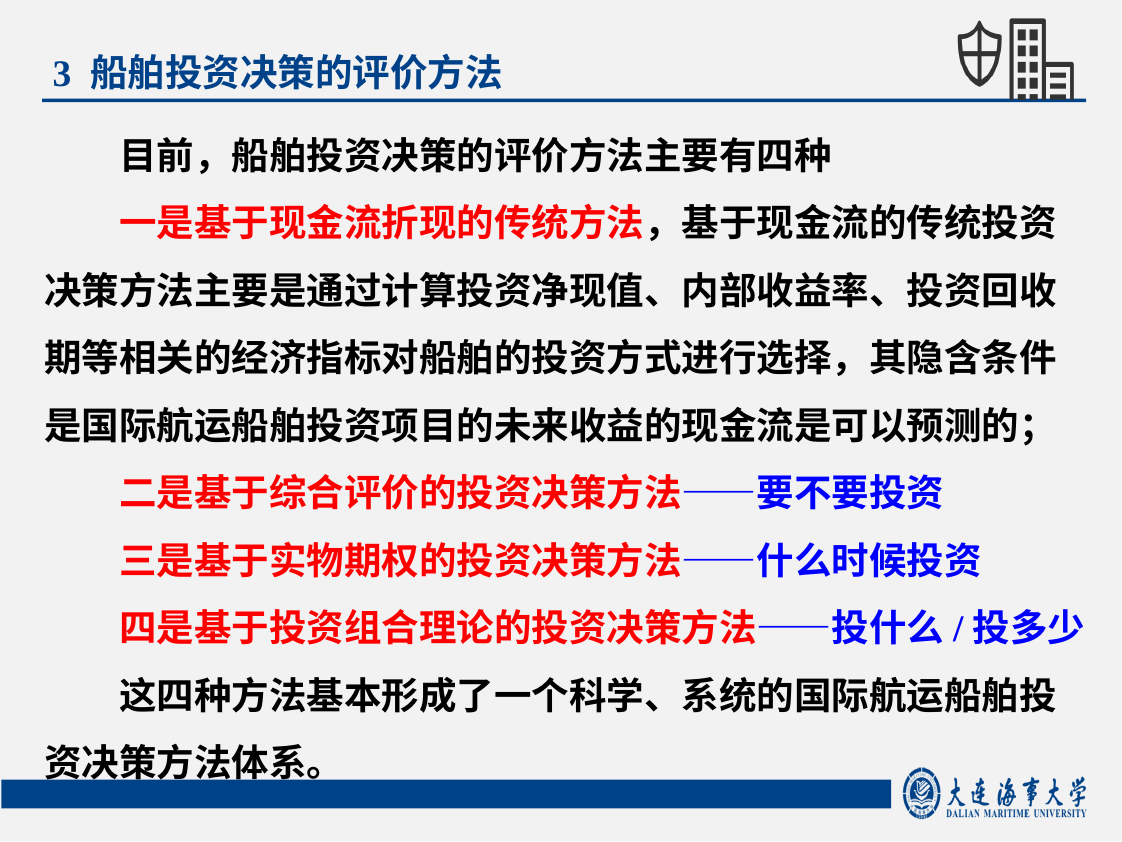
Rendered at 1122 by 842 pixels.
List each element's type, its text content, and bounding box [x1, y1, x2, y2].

picture [957, 18, 1074, 100]
text_box 目前，船舶投资决策的评价方法主要有四种 一是基于现金流折现的传统方法，基于现金流的传统投资决策方法主要是通过计算投资净现值、内部收益率、投资回收期等相关的经济指标对船舶的投资方式进行选择，其隐含条件是国际航运船舶投资项目的未来收益的现金流是可以预测的； 二是基于综合评价的投资决策方法——要不要投资 三是基于实物期权的投资决策方法——什么时候投资 四是基于投资组合理论的投资决策方法——投什么/投多少 这四种方法基本形成了一个科学、系统的国际航运船舶投资决策方法体系。 [29, 101, 1105, 792]
text_box 3 船舶投资决策的评价方法 [41, 30, 526, 101]
picture [902, 792, 1087, 820]
